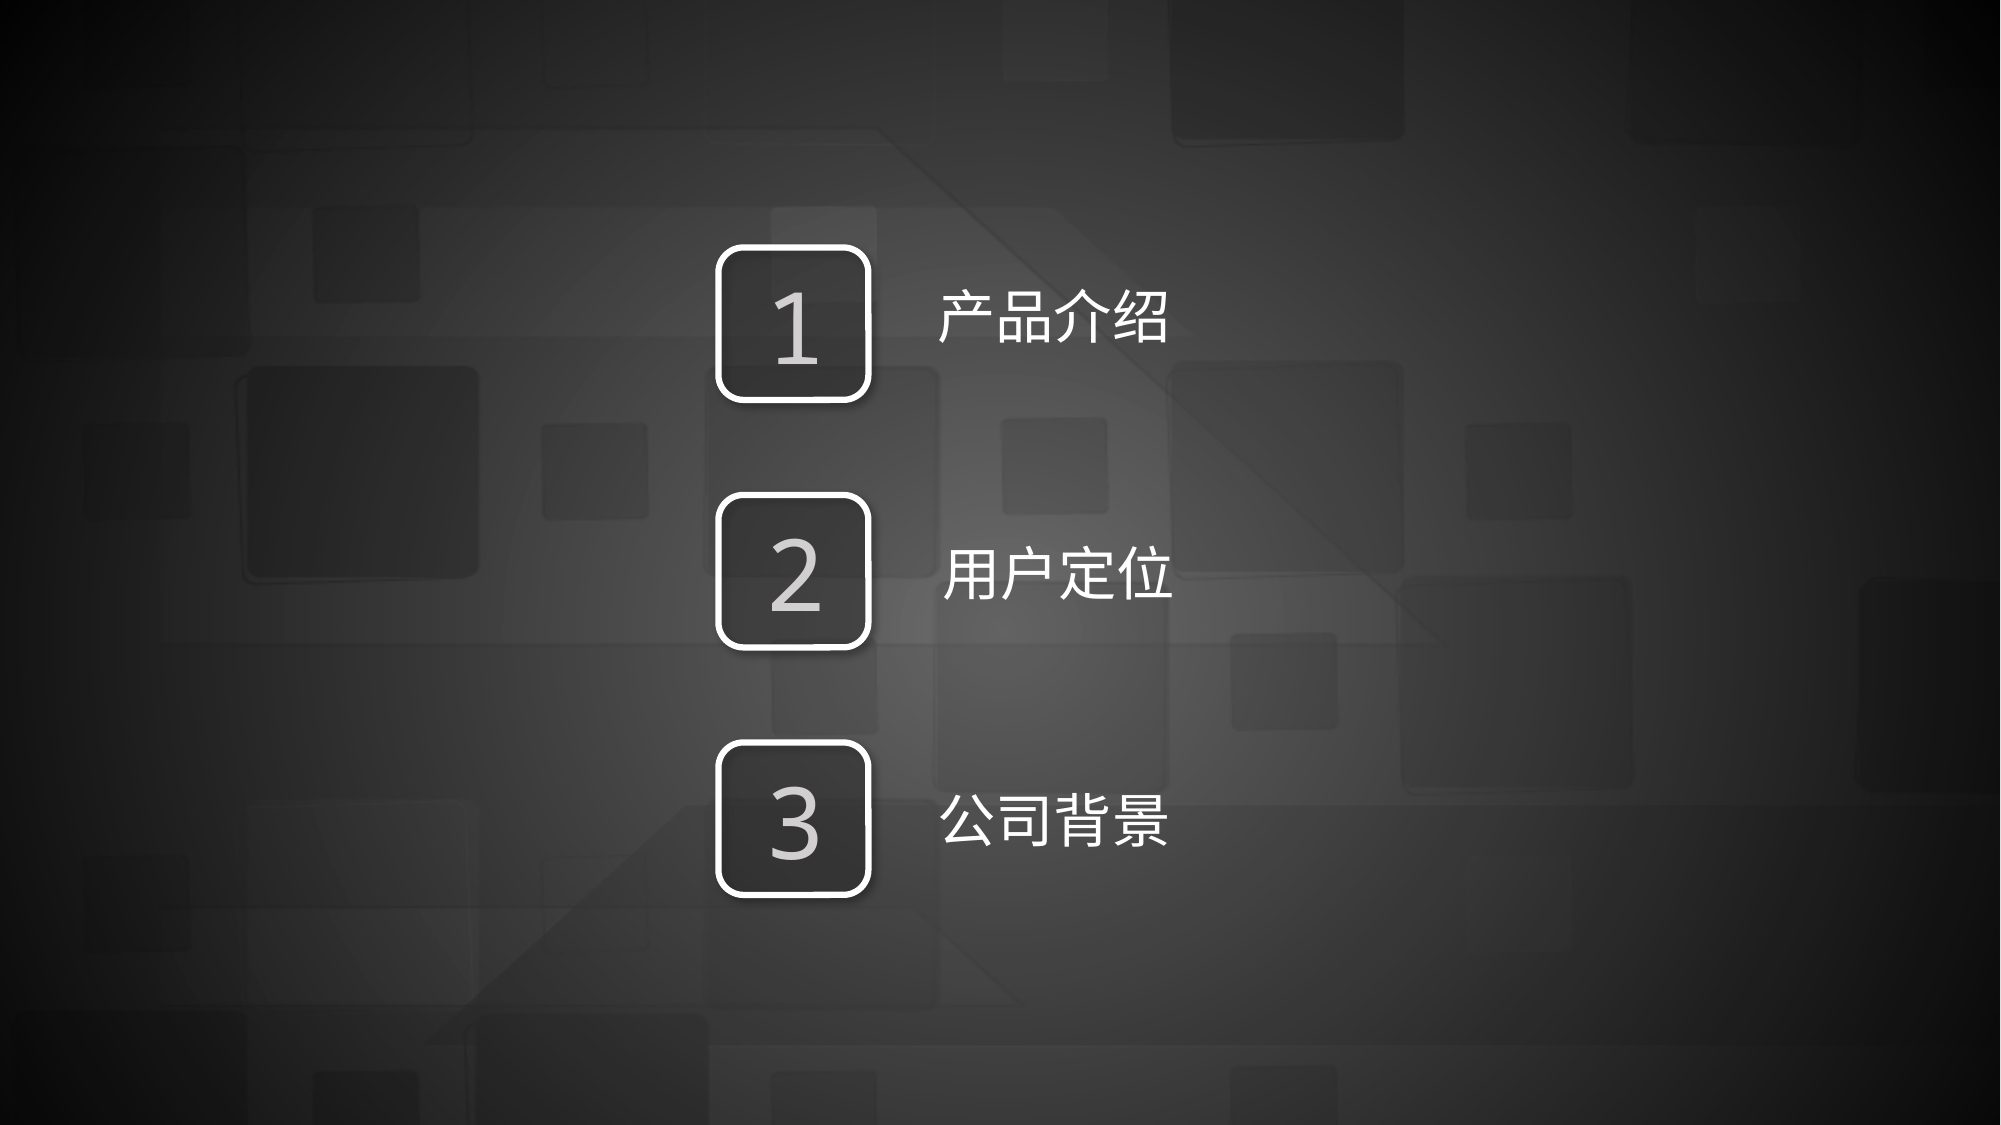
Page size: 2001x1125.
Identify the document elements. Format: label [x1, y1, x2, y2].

text_box [718, 494, 1192, 648]
picture [0, 0, 2001, 1125]
text_box [718, 742, 1187, 895]
text_box [718, 247, 1187, 400]
